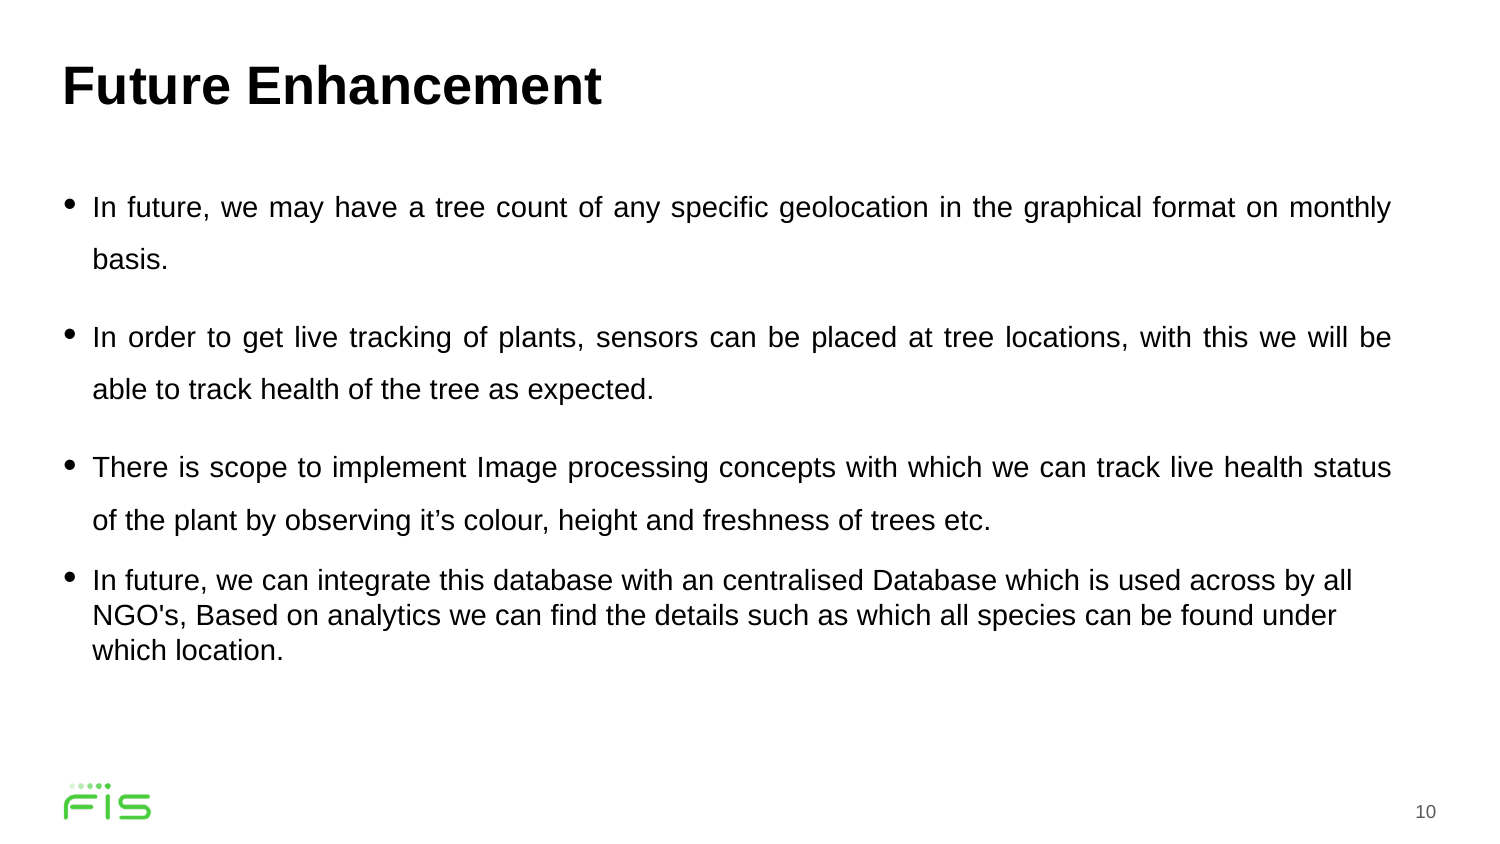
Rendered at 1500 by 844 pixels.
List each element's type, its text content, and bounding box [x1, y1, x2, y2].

title Future Enhancement [62, 62, 1394, 124]
slide_number 10 [1359, 799, 1437, 822]
picture [58, 780, 154, 823]
list In future, we may have a tree count of any specific geolocation in the graphical format on monthly basis. In order to get live tracking of plants, sensors can be placed at tree locations, with this we will be able to track health of the tree as expected. There is scope to implement Image processing concepts with which we can track live health status of the plant by observing it’s colour, height and freshness of trees etc. In future, we can integrate this database with an centralised Database which is used across by all NGO's, Based on analytics we can find the details such as which all species can be found under which location. [62, 170, 1394, 735]
